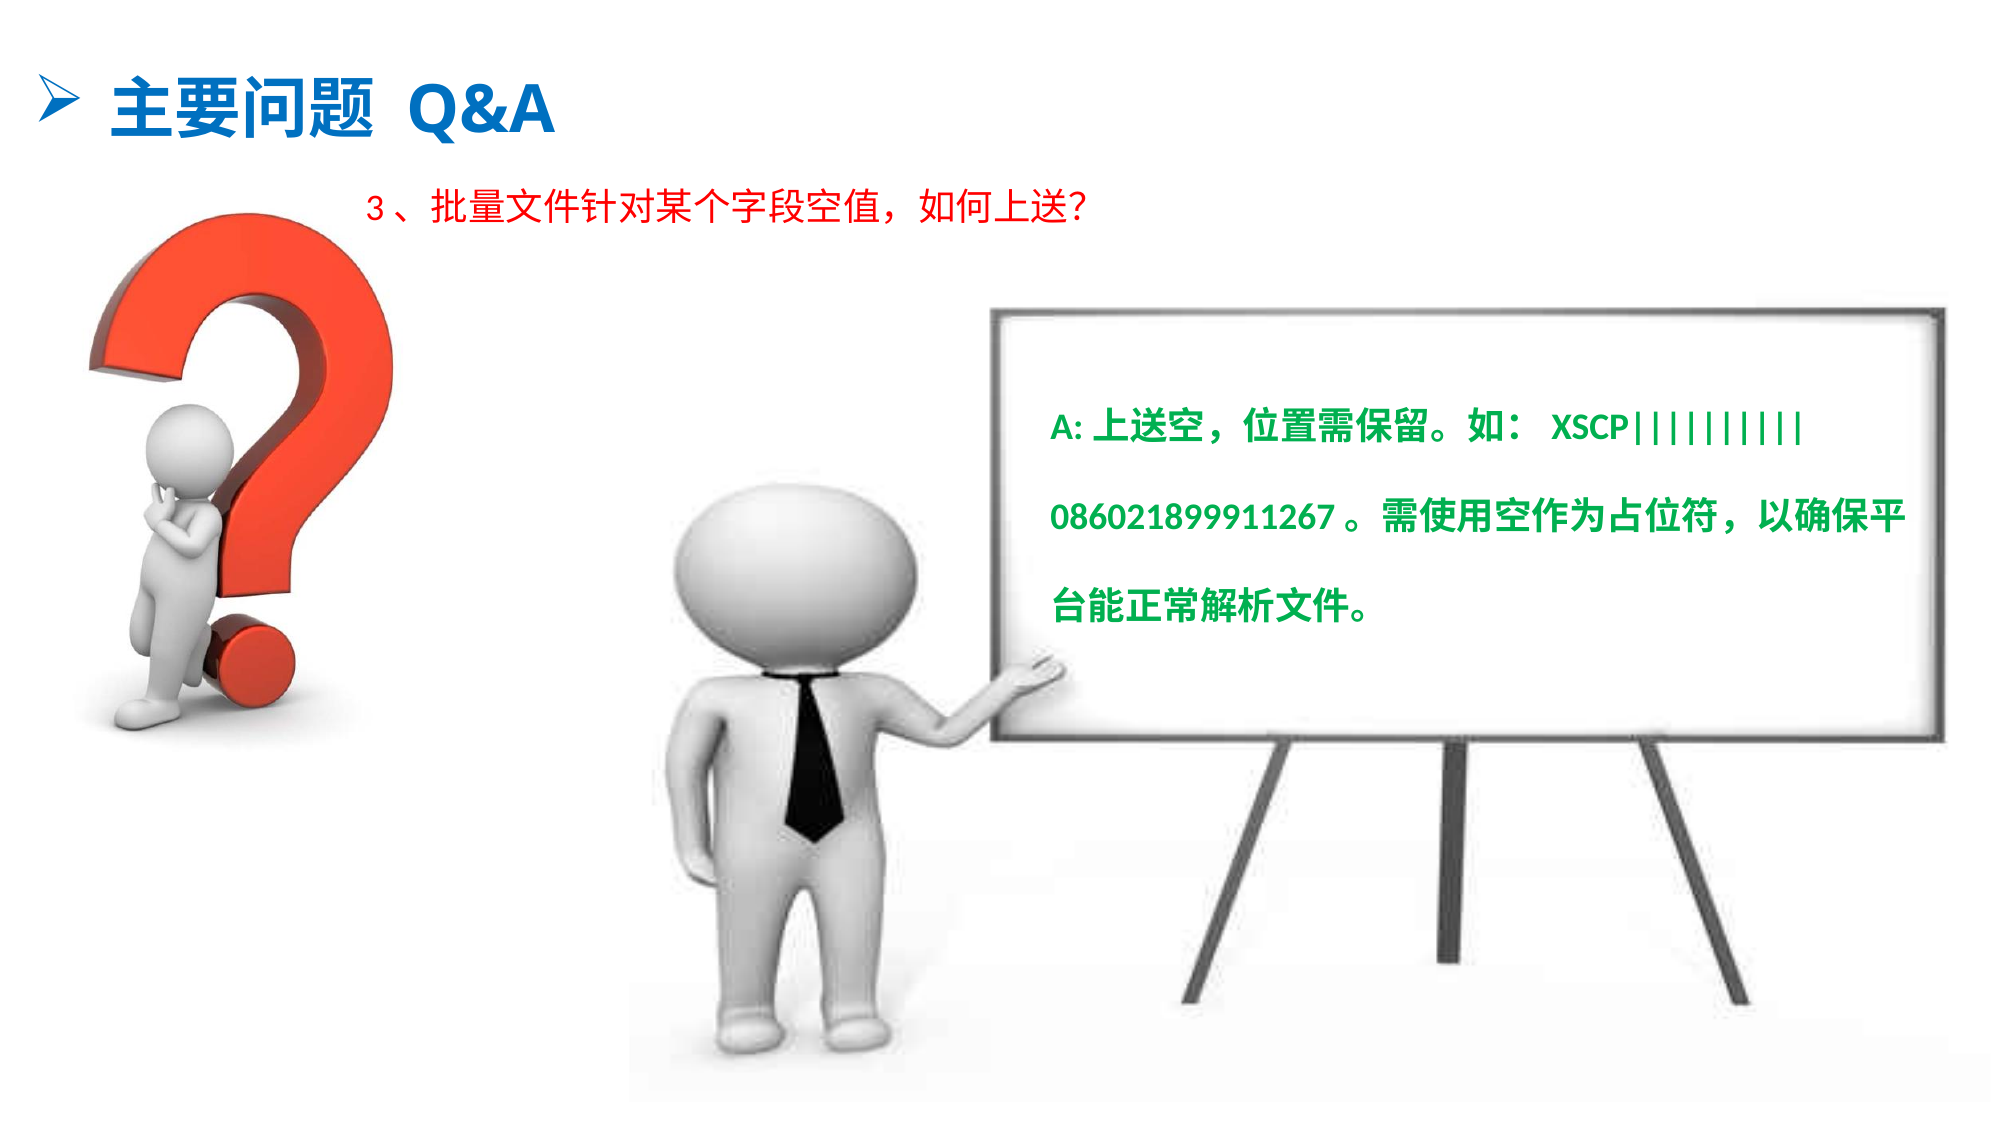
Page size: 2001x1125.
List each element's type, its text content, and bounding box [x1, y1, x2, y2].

text_box 主要问题 Q&A [33, 66, 891, 147]
picture [5, 186, 458, 789]
text_box 3、批量文件针对某个字段空值，如何上送？ [350, 175, 1816, 236]
picture [629, 270, 1991, 1102]
